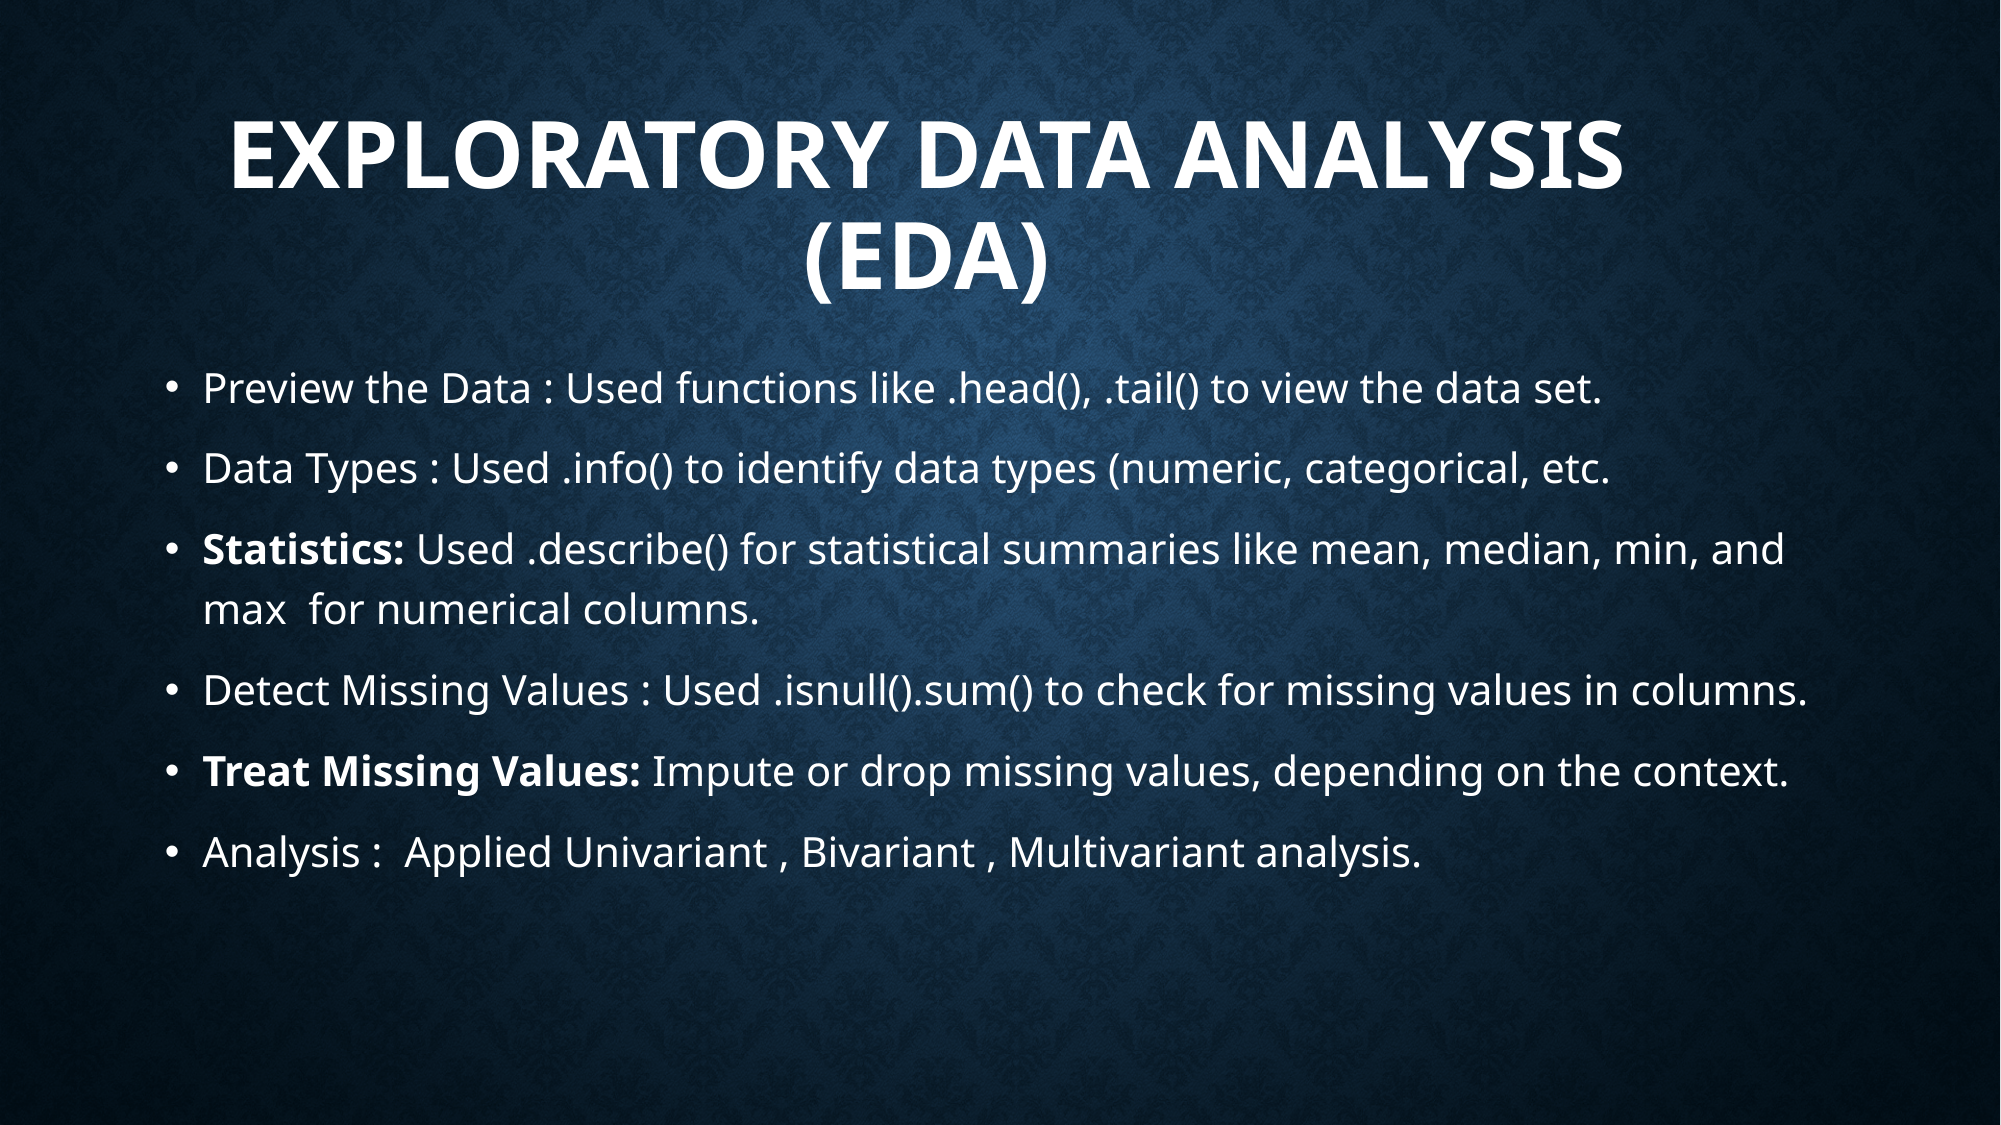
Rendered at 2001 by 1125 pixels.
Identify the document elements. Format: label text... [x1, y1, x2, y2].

list Preview the Data : Used functions like .head(), .tail() to view the data set. Data Types : Used .info() to identify data types (numeric, categorical, etc. Statistics: Used .describe() for statistical summaries like mean, median, min, and max for numerical columns. Detect Missing Values : Used .isnull().sum() to check for missing values in columns. Treat Missing Values: Impute or drop missing values, depending on the context. Analysis : Applied Univariant , Bivariant , Multivariant analysis. [149, 343, 1849, 950]
title EXPLORATORY DATA ANALYSIS (EDA) [77, 99, 1776, 318]
